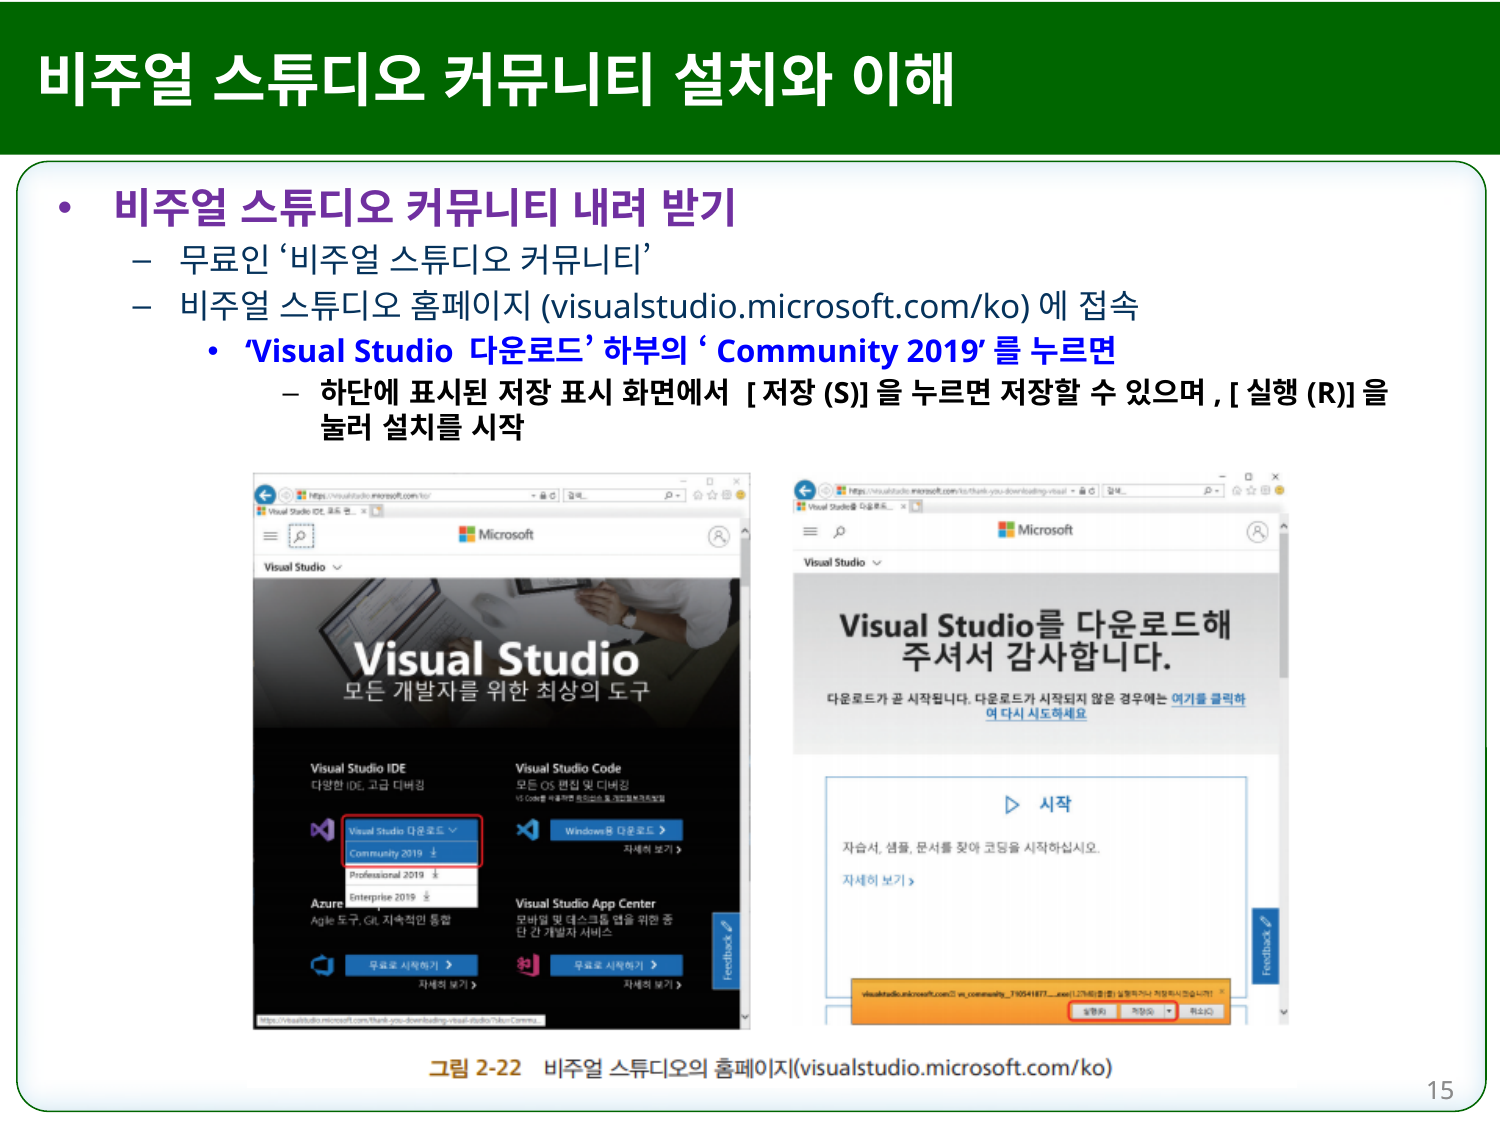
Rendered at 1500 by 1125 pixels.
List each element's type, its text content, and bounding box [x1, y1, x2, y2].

list 비주얼 스튜디오 커뮤니티 내려 받기 무료인 ‘비주얼 스튜디오 커뮤니티’ 비주얼 스튜디오 홈페이지(visualstudio.microsoft.com/ko)에 접속 ‘Visual Studio 다운로드’ 하부의 ‘Community 2019’를 누르면 하단에 표시된 저장 표시 화면에서 [저장(S)]을 누르면 저장할 수 있으며, [실행(R)]을 눌러 설치를 시작 [42, 174, 1454, 1082]
slide_number 15 [1119, 1071, 1470, 1112]
picture [247, 462, 1297, 1088]
title 비주얼 스튜디오 커뮤니티 설치와 이해 [21, 40, 1476, 115]
